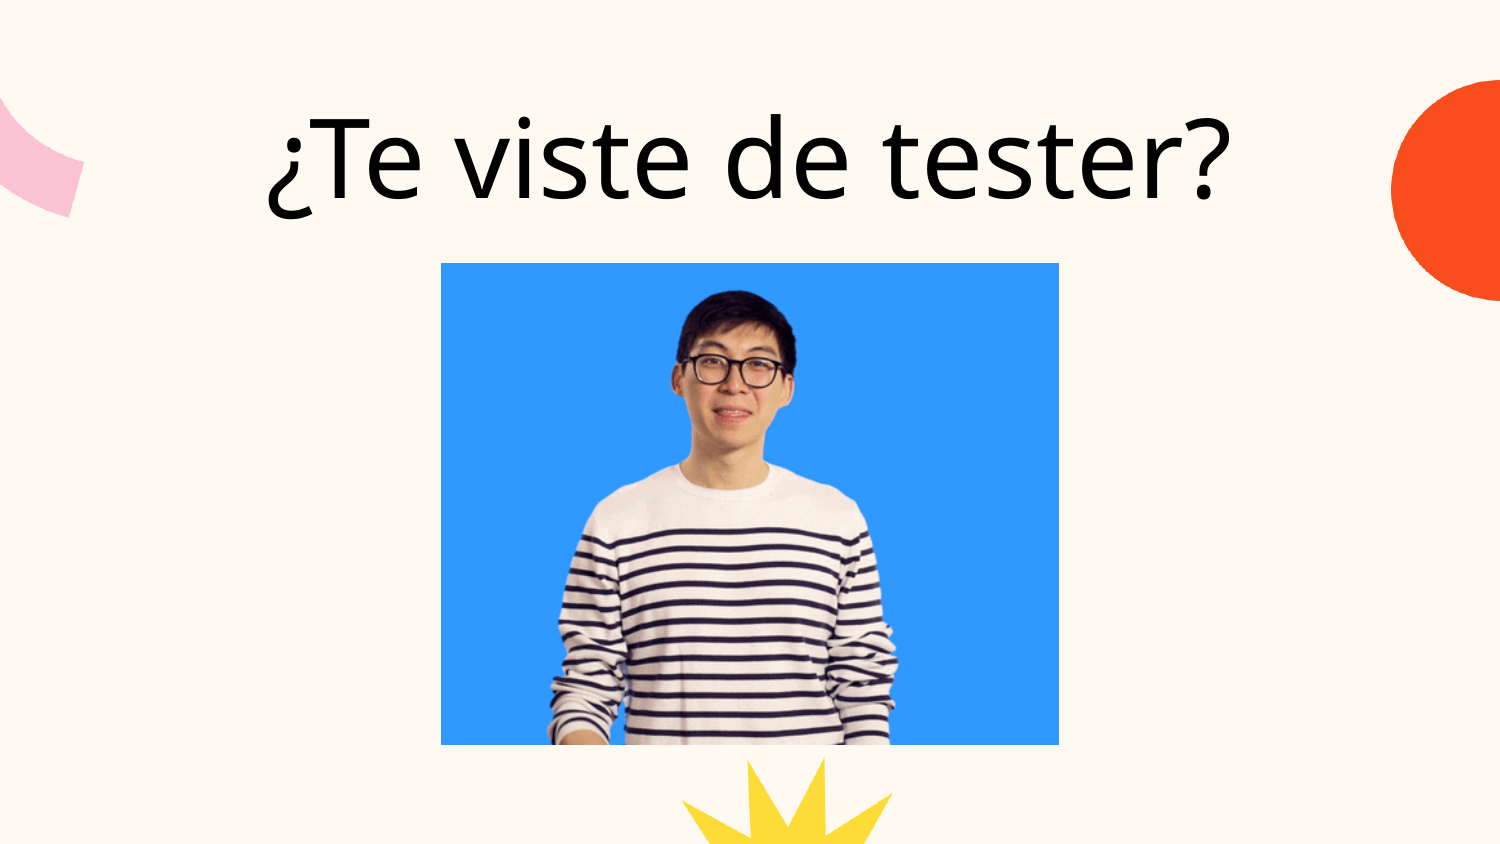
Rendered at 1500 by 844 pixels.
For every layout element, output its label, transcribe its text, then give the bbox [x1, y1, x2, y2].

picture [0, 0, 1500, 844]
text_box [1026, 174, 1500, 241]
text_box ¿Te viste de tester? [165, 73, 1334, 236]
